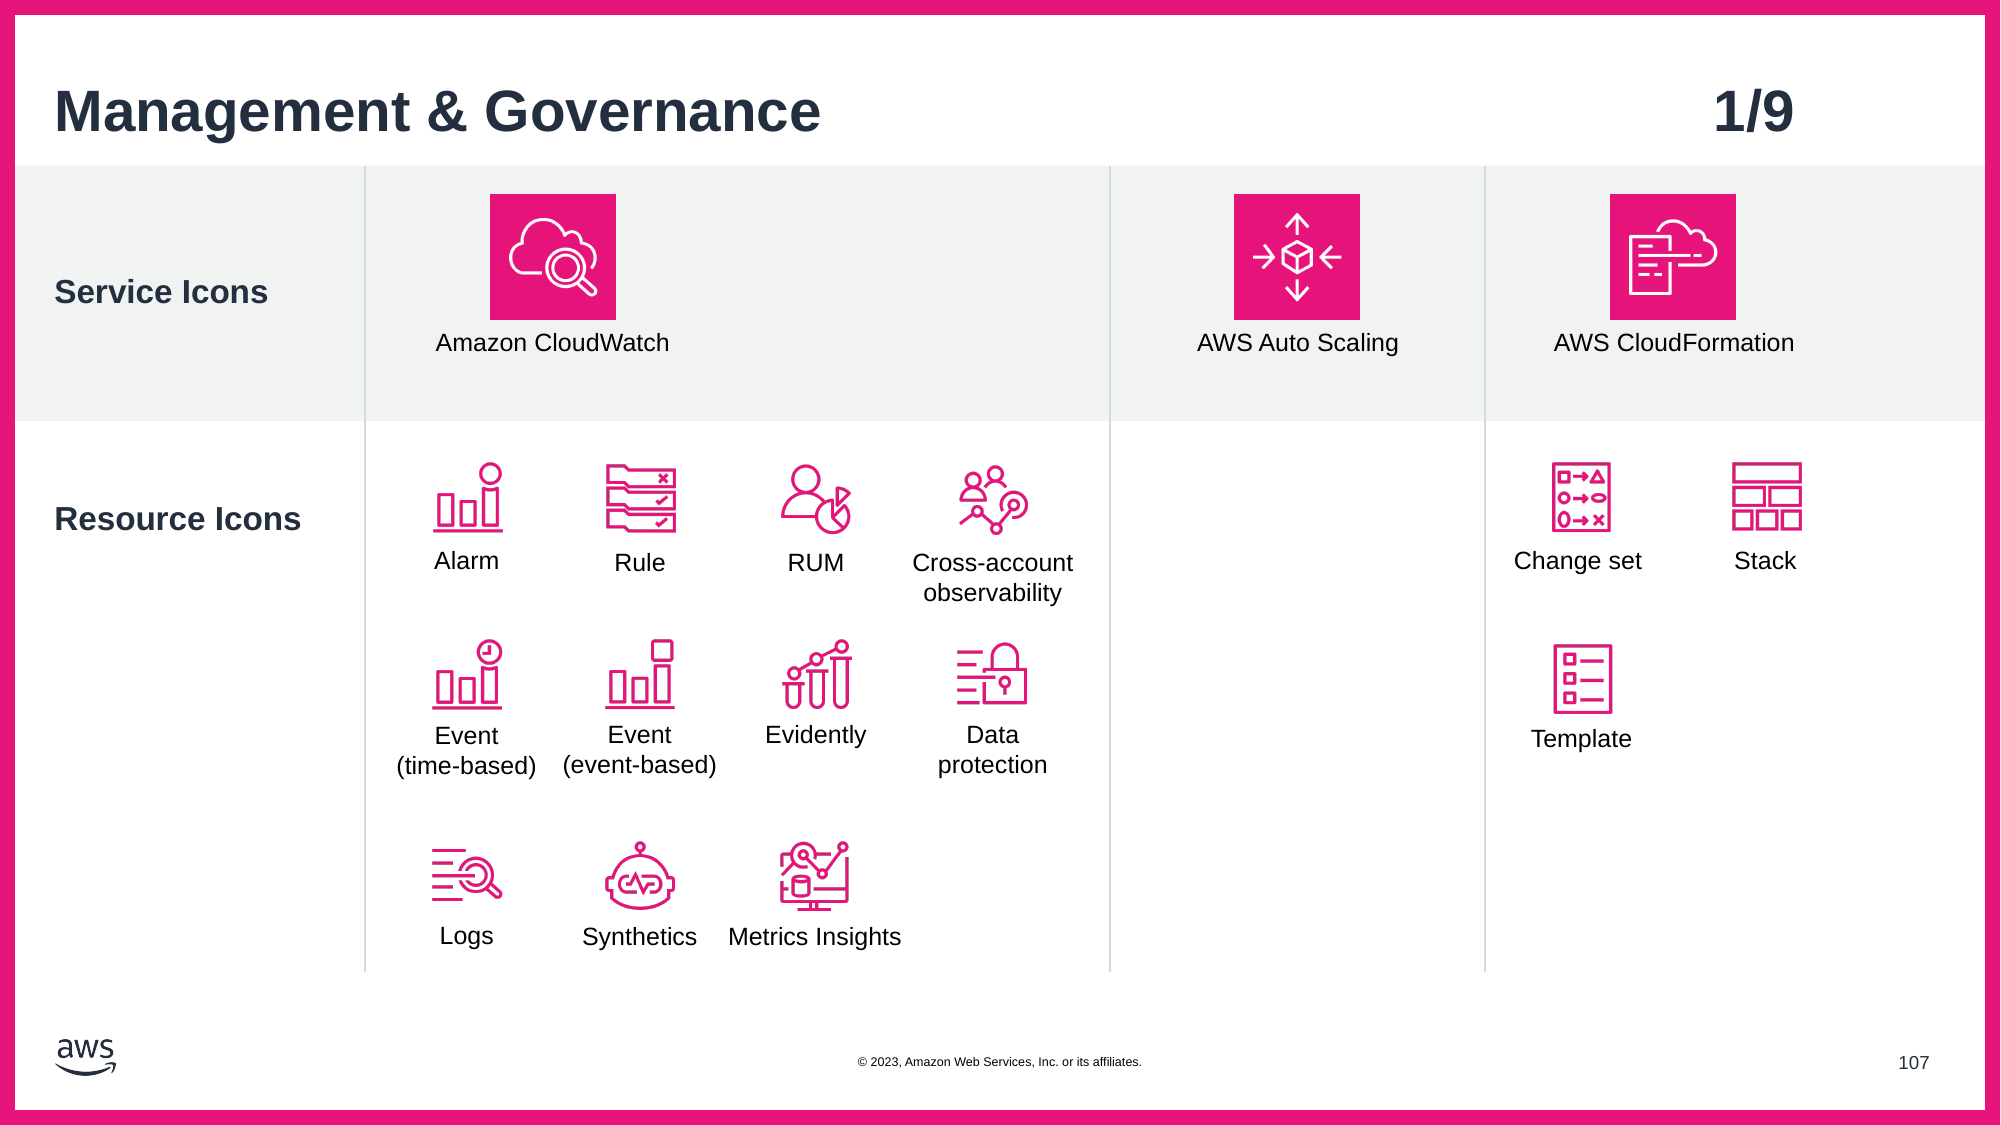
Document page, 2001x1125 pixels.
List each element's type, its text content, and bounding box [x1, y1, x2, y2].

picture [1234, 194, 1360, 320]
text_box Change set [1485, 537, 1665, 583]
picture [430, 459, 506, 535]
text_box Evidently [729, 711, 894, 757]
picture [55, 1039, 116, 1076]
text_box AWS CloudFormation [1487, 319, 1862, 364]
text_box Stack [1665, 537, 1867, 583]
picture [955, 462, 1031, 538]
picture [954, 636, 1030, 712]
text_box Logs [371, 911, 563, 957]
text_box Amazon CloudWatch [369, 319, 737, 364]
picture [602, 636, 678, 712]
text_box RUM [751, 539, 882, 585]
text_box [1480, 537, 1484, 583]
text_box Metrics Insights [710, 912, 920, 958]
title Management & Governance 1/9 [39, 59, 1945, 166]
picture [777, 838, 853, 914]
picture [429, 836, 505, 912]
picture [1544, 459, 1620, 535]
picture [1729, 459, 1805, 535]
slide_number 107 [1494, 1031, 1945, 1092]
picture [429, 636, 505, 712]
picture [1610, 194, 1736, 320]
picture [1544, 641, 1620, 717]
text_box Rule [574, 539, 706, 585]
picture [779, 636, 855, 712]
text_box Event (time-based) [371, 711, 563, 787]
text_box Template [1485, 715, 1680, 761]
text_box Alarm [401, 537, 532, 583]
picture [602, 838, 678, 914]
text_box AWS Auto Scaling [1111, 319, 1484, 364]
picture [777, 461, 853, 537]
text_box Synthetics [544, 912, 710, 958]
picture [490, 194, 616, 320]
footer © 2023, Amazon Web Services, Inc. or its affiliates. [662, 1031, 1338, 1092]
text_box Cross-account observability [894, 539, 1092, 615]
text_box Data protection [894, 711, 1092, 786]
picture [603, 461, 679, 537]
text_box Event (event-based) [544, 711, 736, 786]
